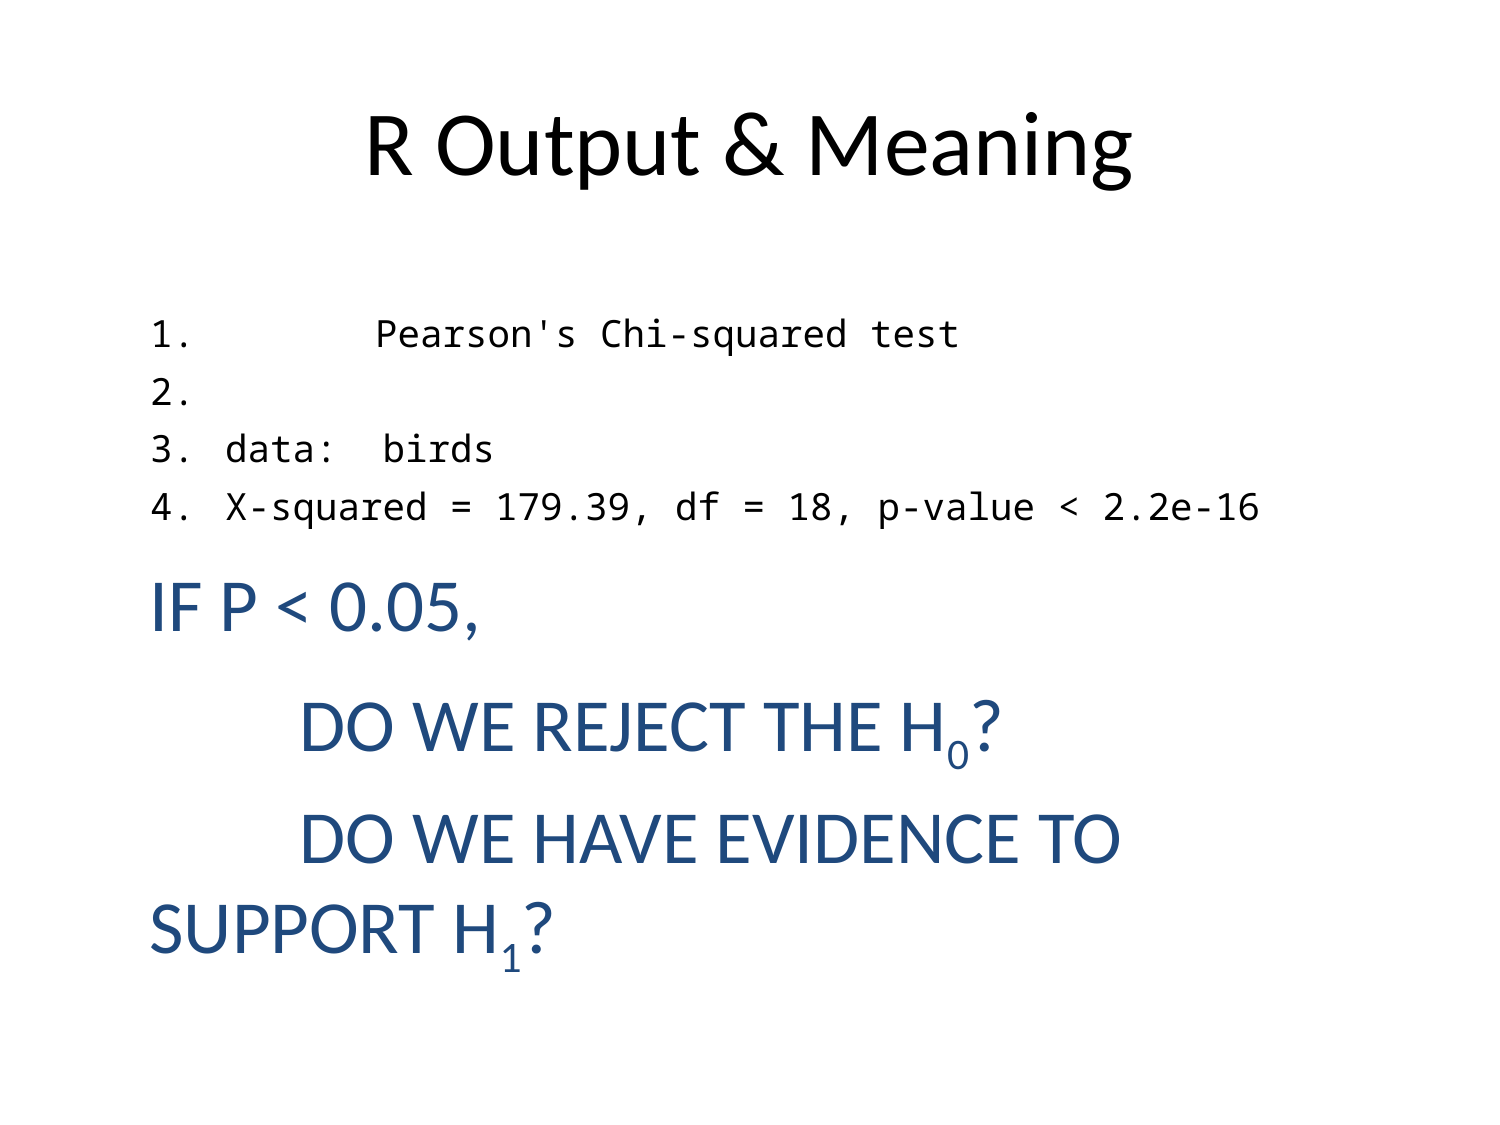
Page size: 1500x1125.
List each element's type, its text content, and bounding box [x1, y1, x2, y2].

title R Output & Meaning [75, 45, 1425, 233]
text_box If p < 0.05, do we reject the H0? Do we have evidence to support H1? [134, 593, 1373, 946]
list Pearson's Chi-squared test data: birds X-squared = 179.39, df = 18, p-value < 2.2e-16 [135, 302, 1373, 593]
